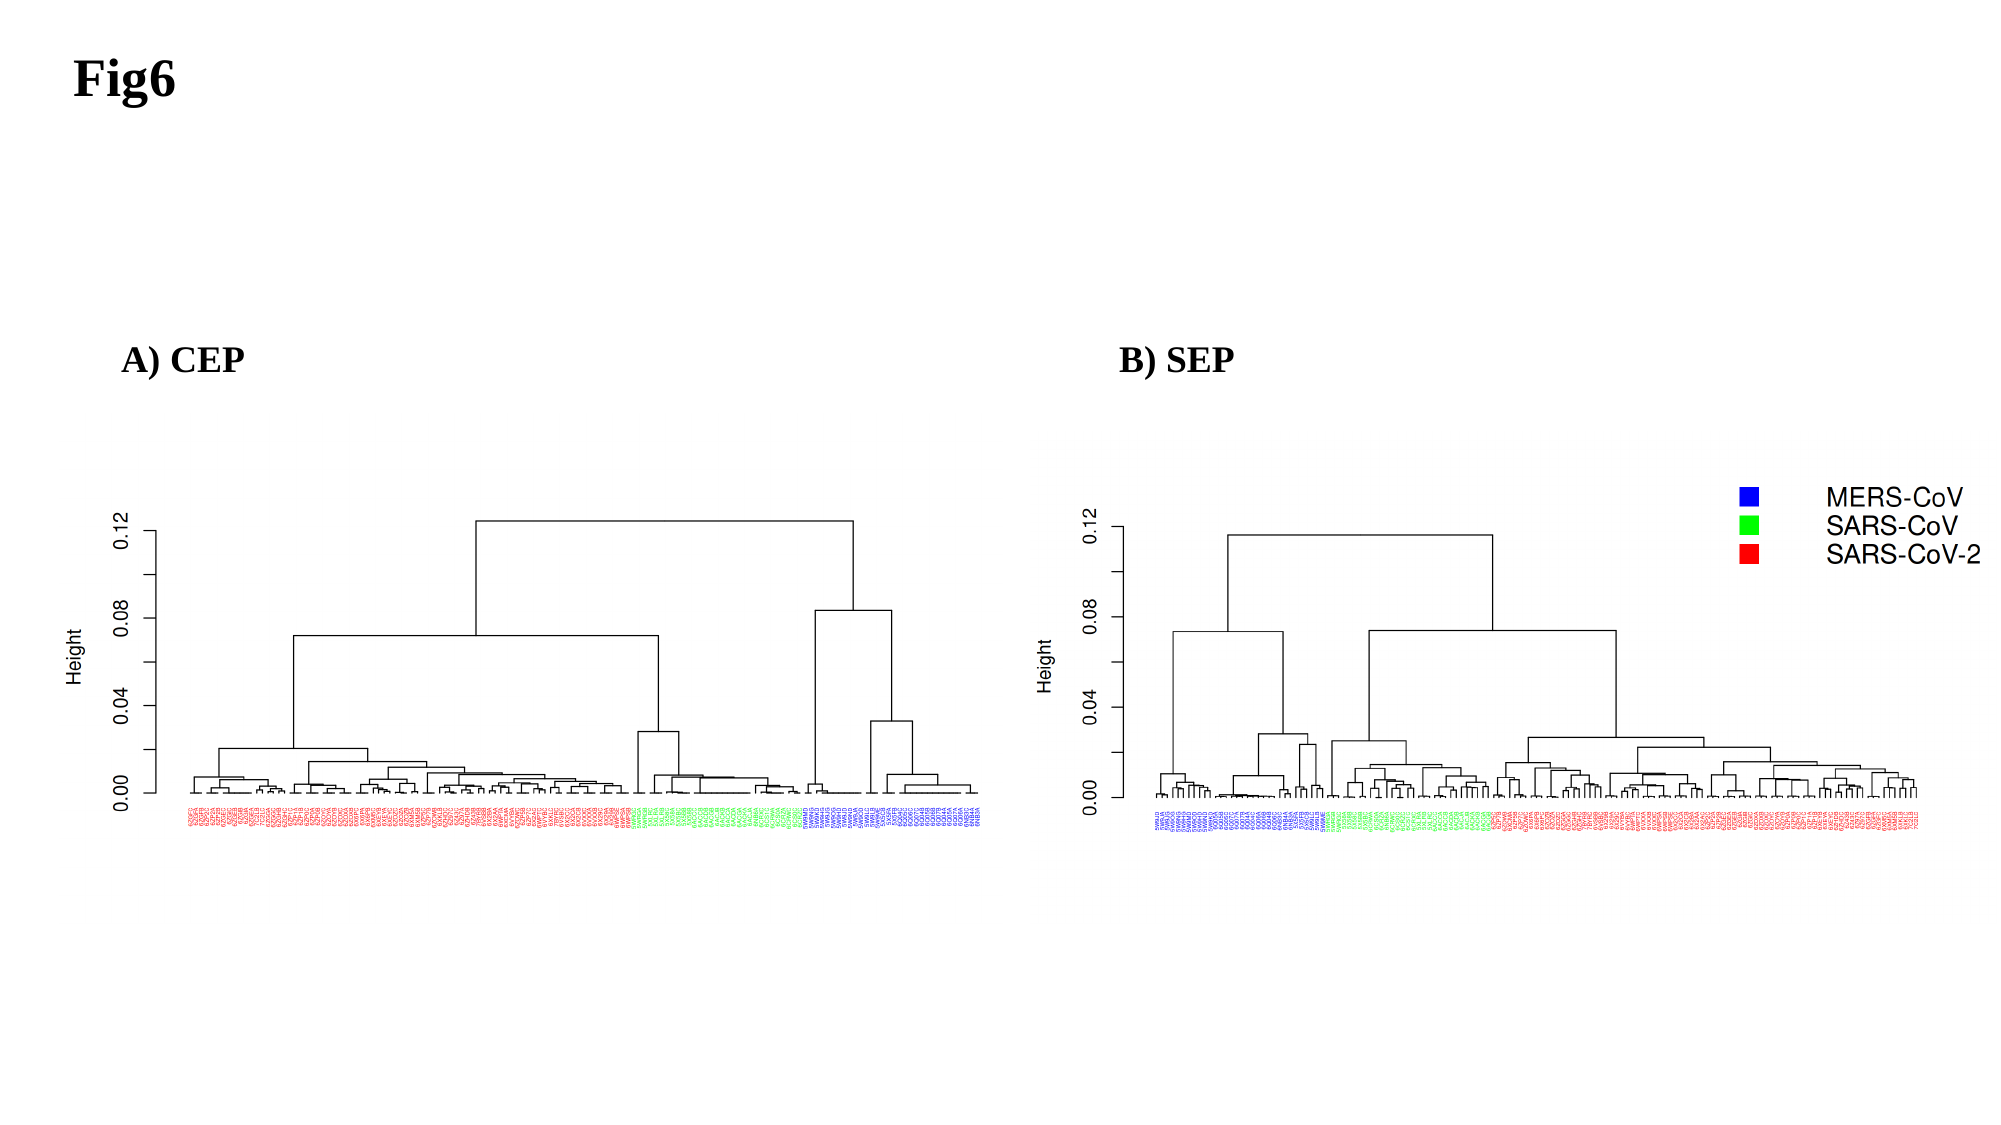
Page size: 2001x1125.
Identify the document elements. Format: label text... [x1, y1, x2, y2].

picture [1029, 430, 1997, 924]
text_box Fig6 [58, 35, 364, 110]
text_box A) CEP [106, 327, 579, 384]
picture [58, 413, 1003, 924]
text_box B) SEP [1104, 327, 1577, 384]
